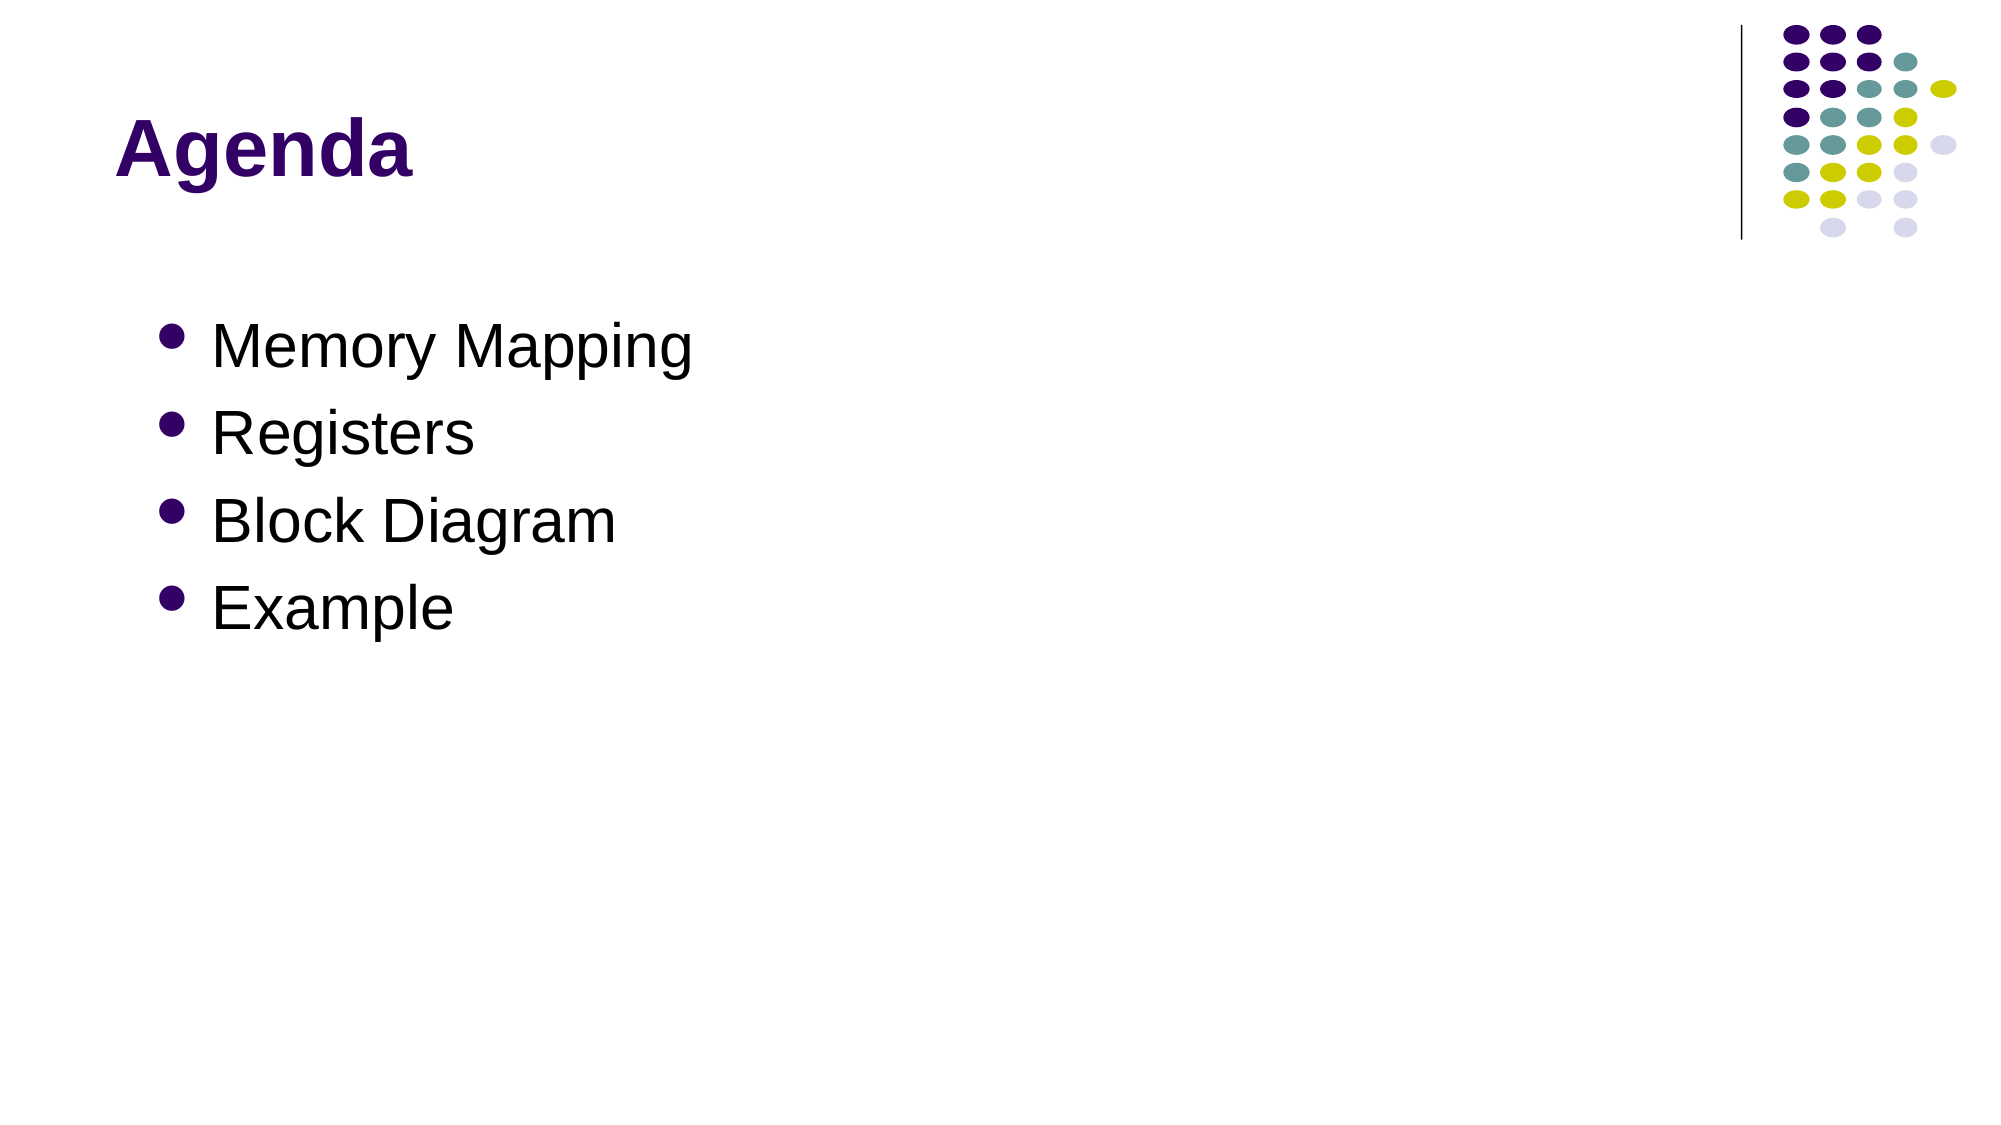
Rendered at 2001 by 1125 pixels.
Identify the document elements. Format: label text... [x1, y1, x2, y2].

list Memory Mapping Registers Block Diagram Example [140, 297, 1656, 1021]
title Agenda [99, 42, 1750, 200]
